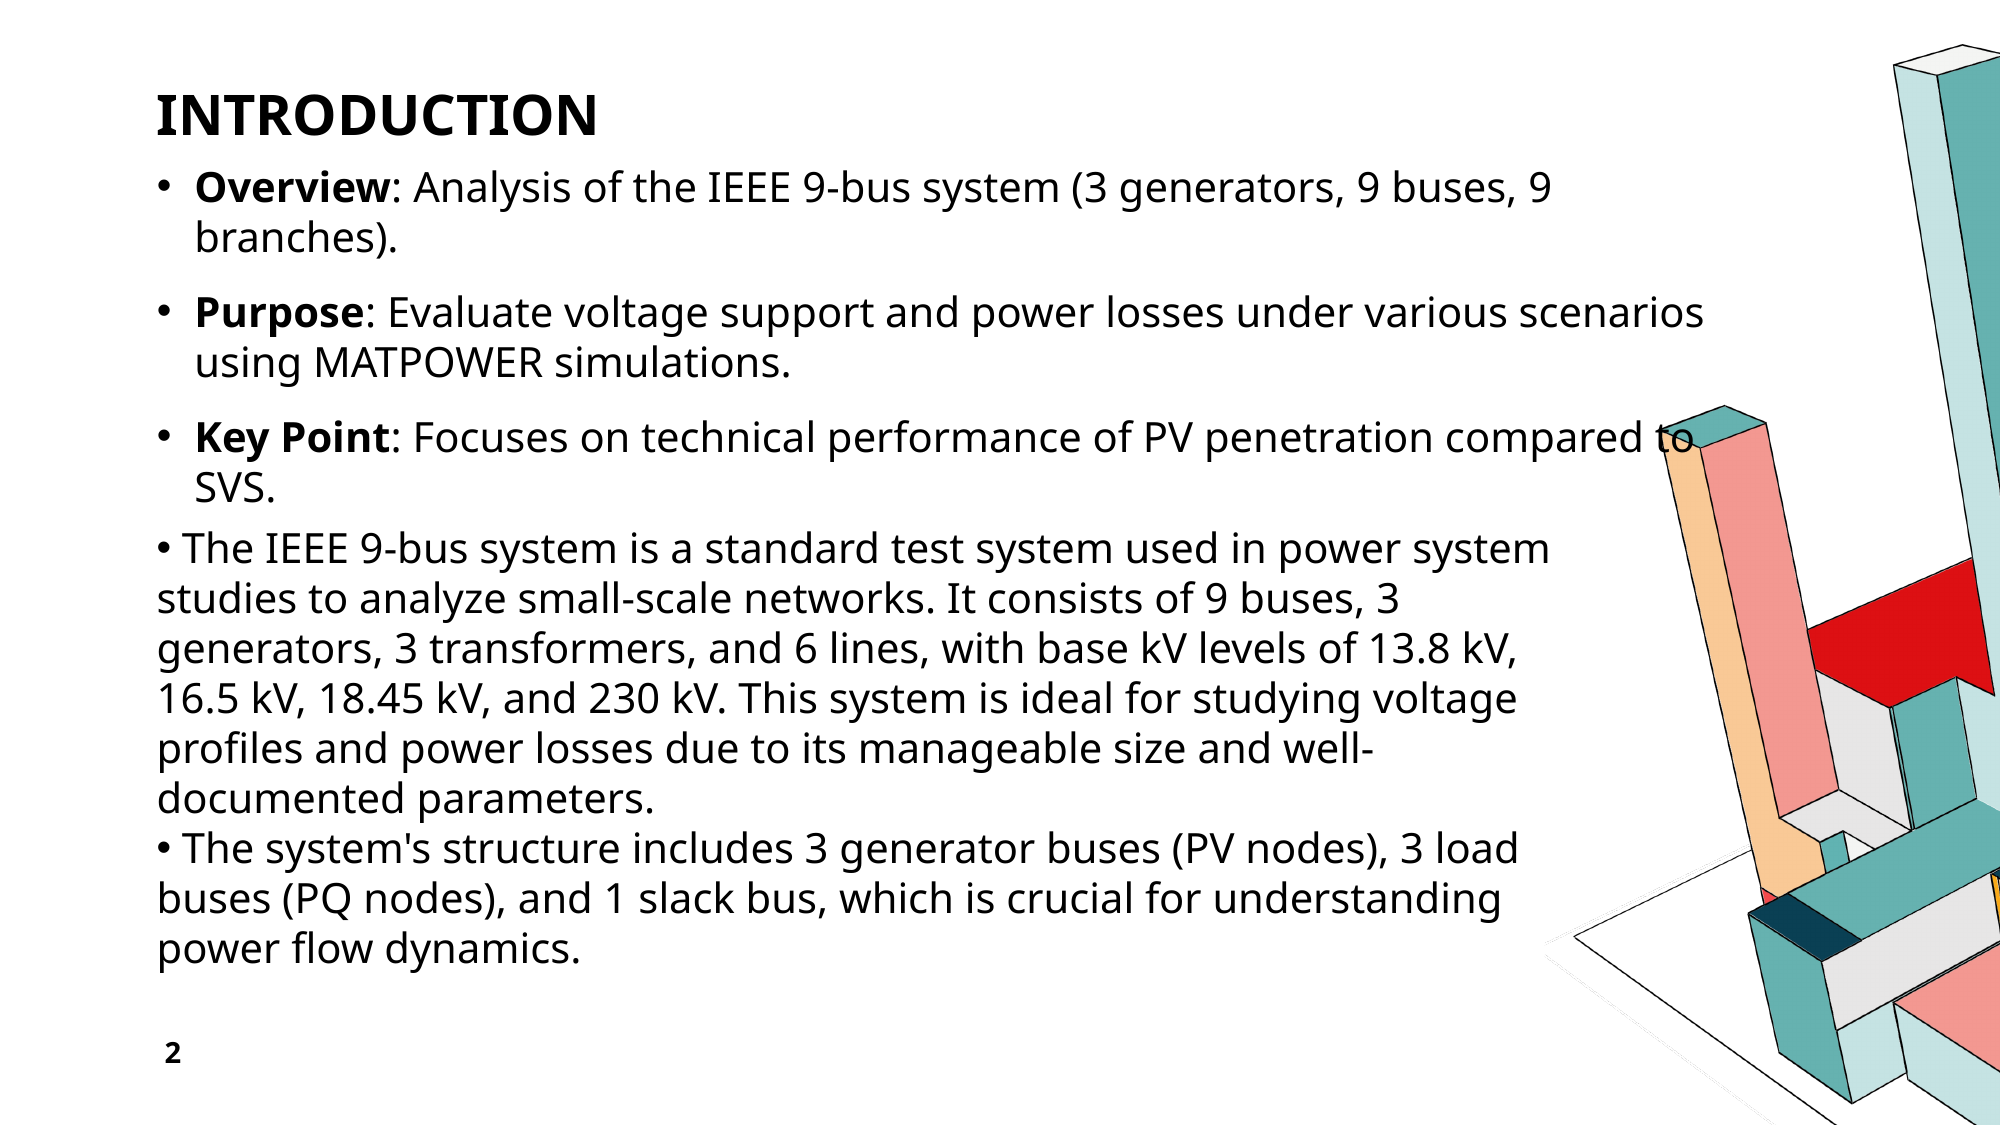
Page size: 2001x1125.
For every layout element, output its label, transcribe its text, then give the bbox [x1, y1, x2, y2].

list Overview: Analysis of the IEEE 9-bus system (3 generators, 9 buses, 9 branches). Purpose: Evaluate voltage support and power losses under various scenarios using MATPOWER simulations. Key Point: Focuses on technical performance of PV penetration compared to SVS. [141, 9, 1768, 662]
slide_number 2 [149, 1025, 588, 1085]
text_box The IEEE 9-bus system is a standard test system used in power system studies to analyze small-scale networks. It consists of 9 buses, 3 generators, 3 transformers, and 6 lines, with base kV levels of 13.8 kV, 16.5 kV, 18.45 kV, and 230 kV. This system is ideal for studying voltage profiles and power losses due to its manageable size and well-documented parameters. The system's structure includes 3 generator buses (PV nodes), 3 load buses (PQ nodes), and 1 slack bus, which is crucial for understanding power flow dynamics. [141, 514, 1605, 1025]
picture [1544, 43, 2000, 1125]
